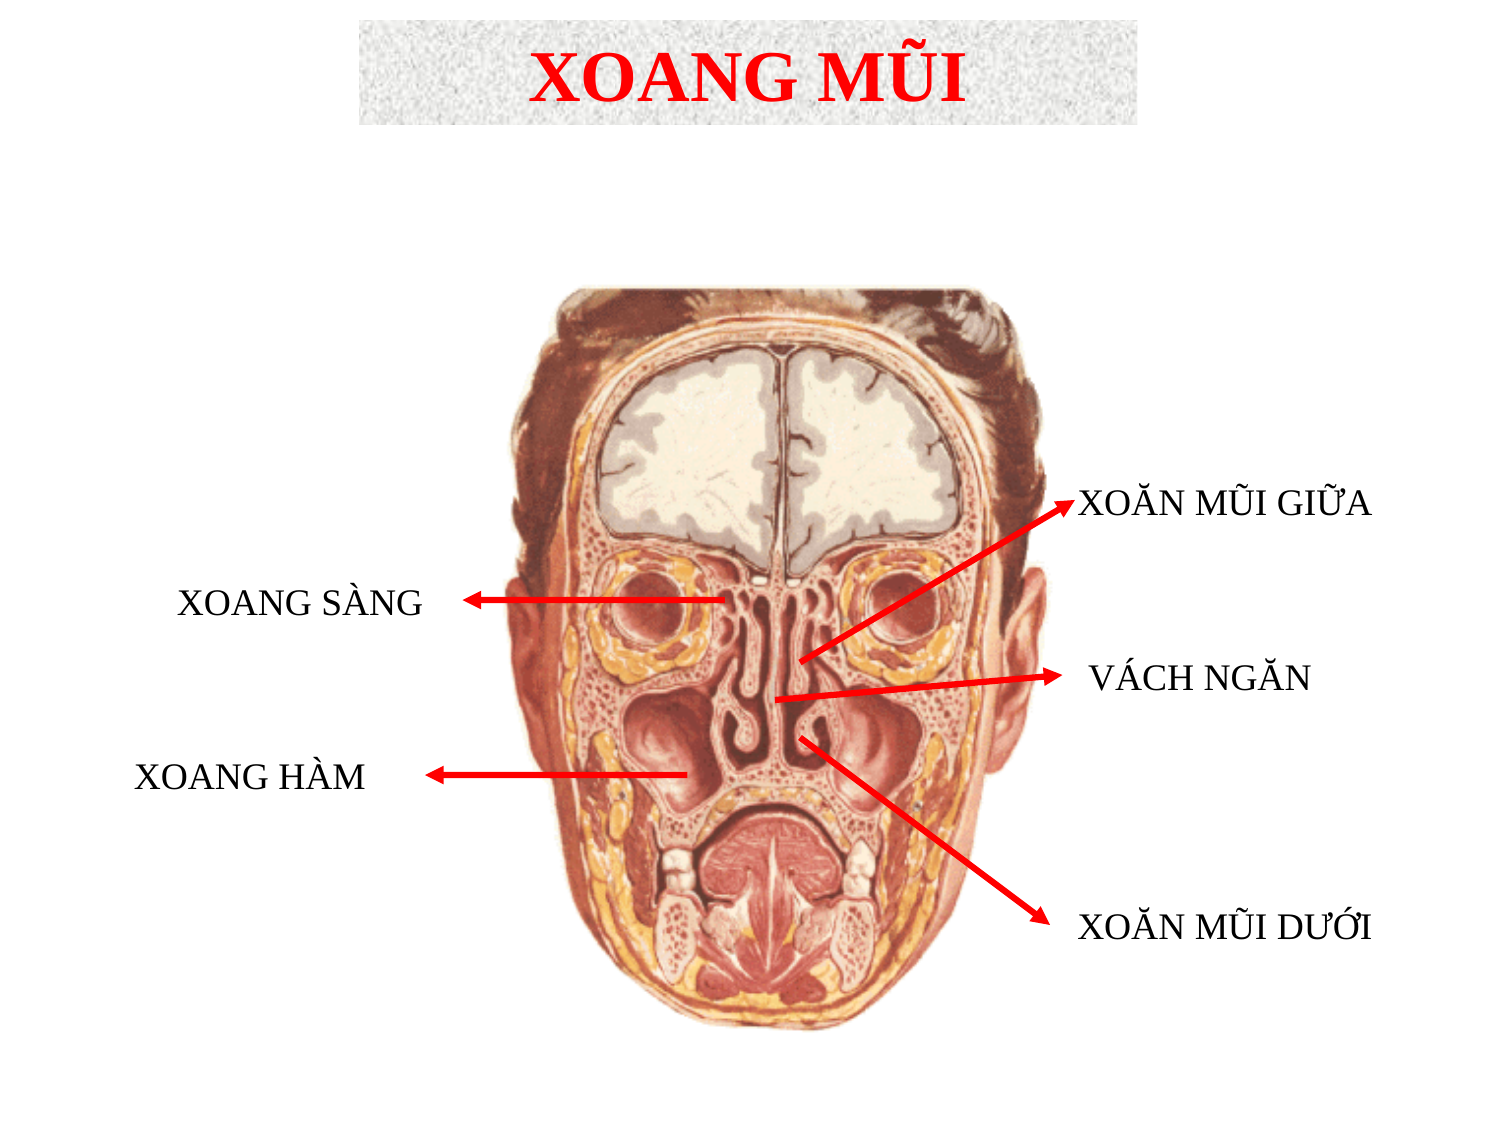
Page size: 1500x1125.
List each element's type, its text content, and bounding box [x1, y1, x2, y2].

text_box XOĂN MŨI GIỮA [1166, 424, 1300, 575]
text_box XOĂN MŨI DƯỚI [1166, 849, 1300, 1000]
text_box XOANG SÀNG [224, 524, 357, 675]
text_box XOANG HÀM [174, 699, 325, 850]
text_box XOANG MŨI [359, 20, 1138, 125]
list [362, 262, 1163, 1051]
text_box VÁCH NGĂN [1166, 599, 1275, 750]
